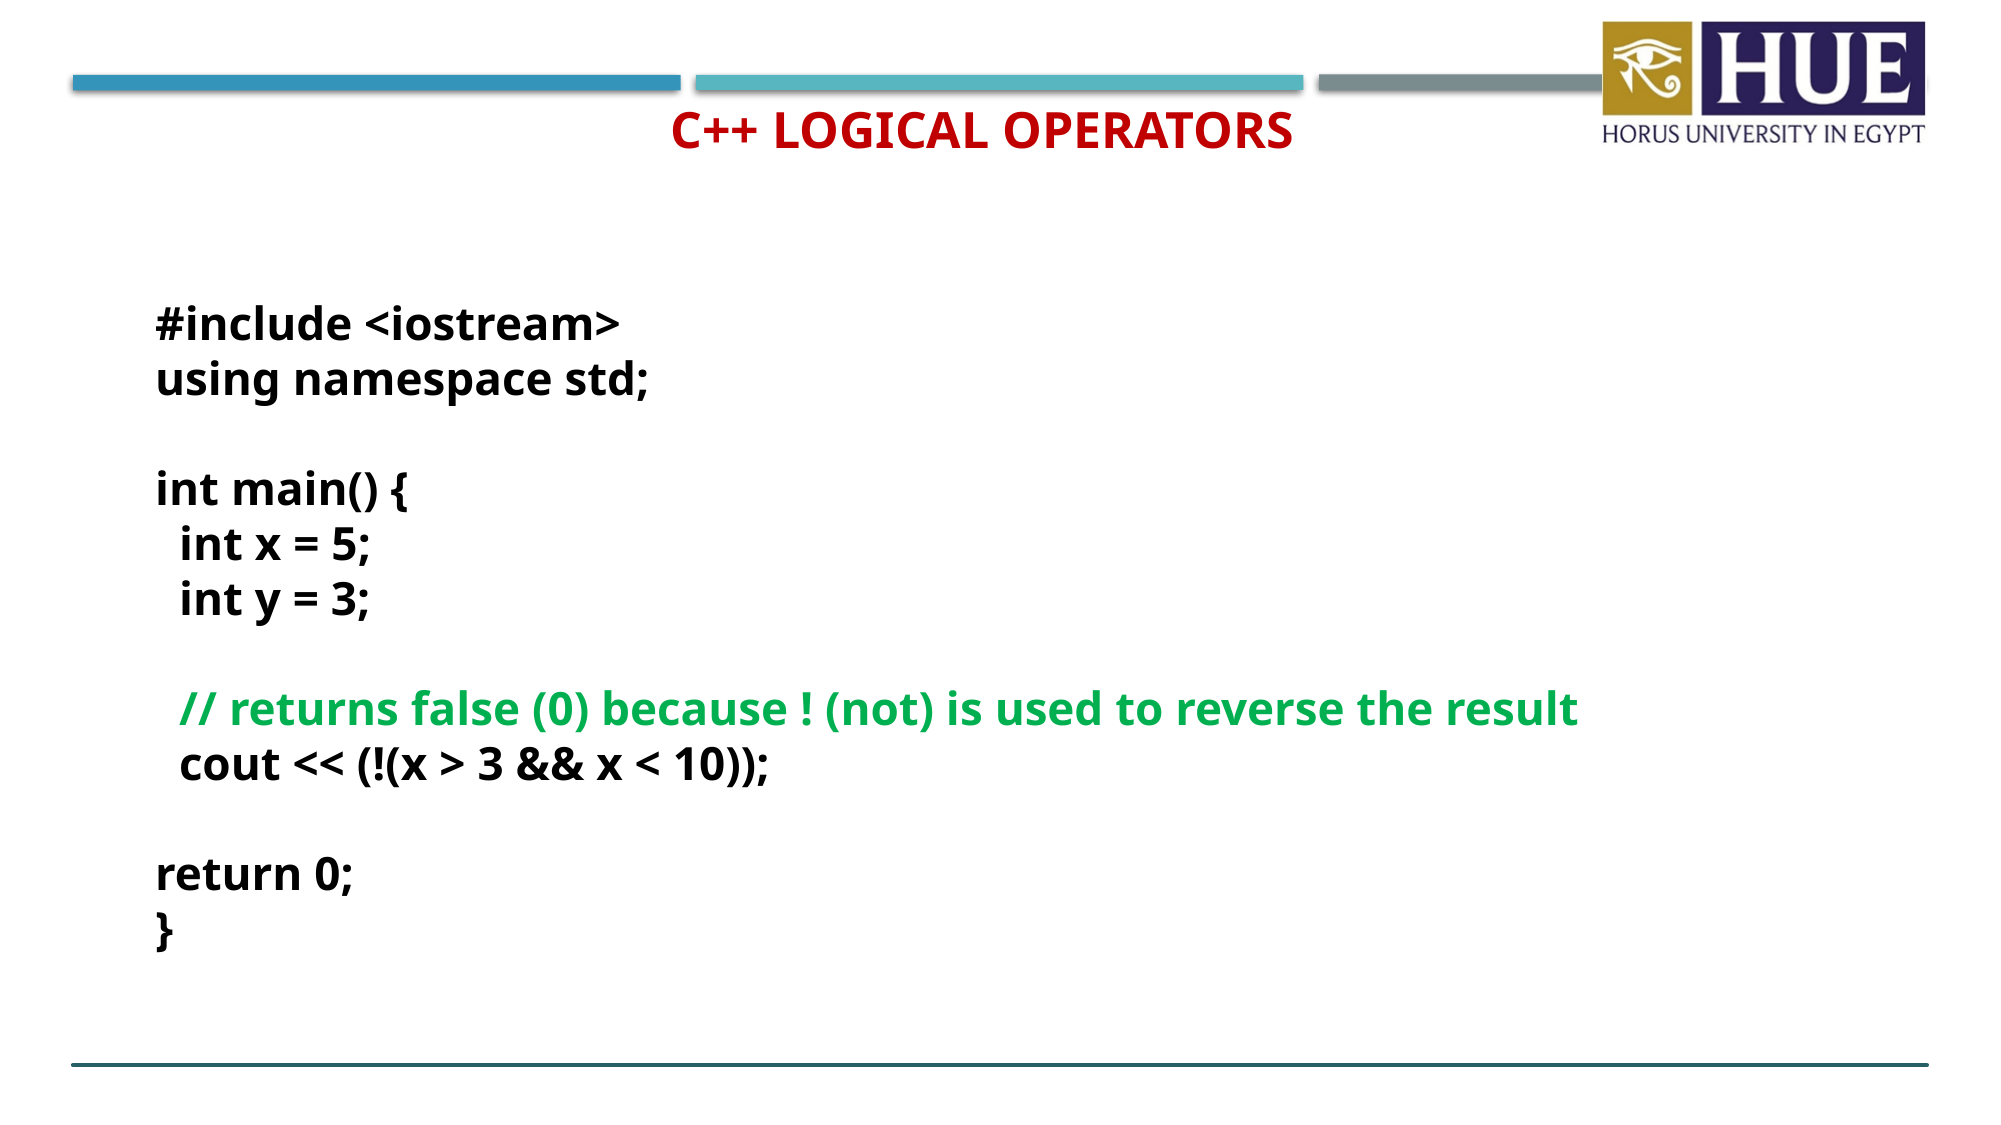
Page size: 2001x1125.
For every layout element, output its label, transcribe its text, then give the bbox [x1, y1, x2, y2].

picture [1602, 21, 1927, 146]
text_box C++ Logical Operators [655, 95, 1725, 174]
text_box #include <iostream> using namespace std; int main() { int x = 5; int y = 3; // returns false (0) because ! (not) is used to reverse the result cout << (!(x > 3 && x < 10)); return 0; } [140, 287, 1833, 962]
